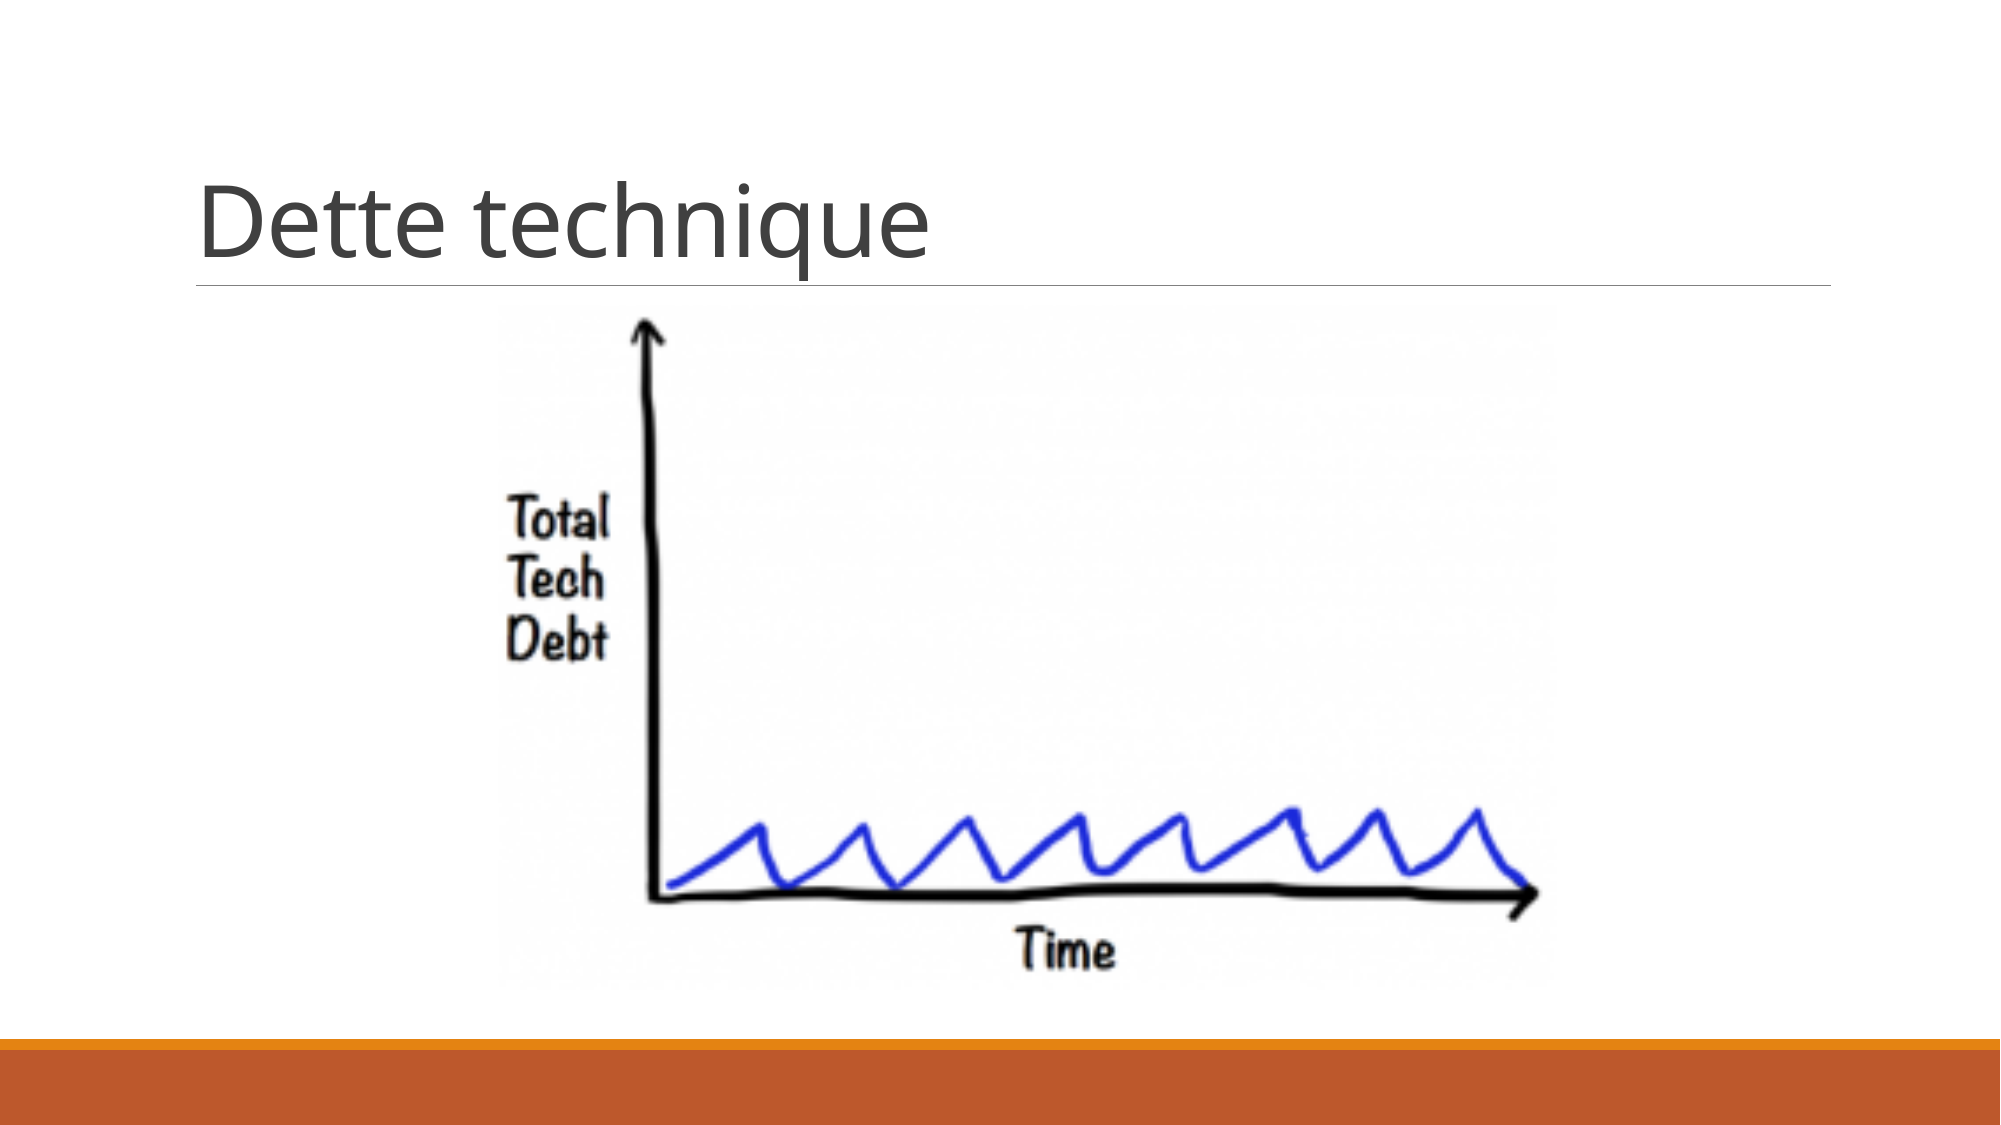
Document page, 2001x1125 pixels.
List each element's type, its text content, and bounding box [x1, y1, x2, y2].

title Dette technique [180, 47, 1830, 285]
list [497, 304, 1557, 990]
